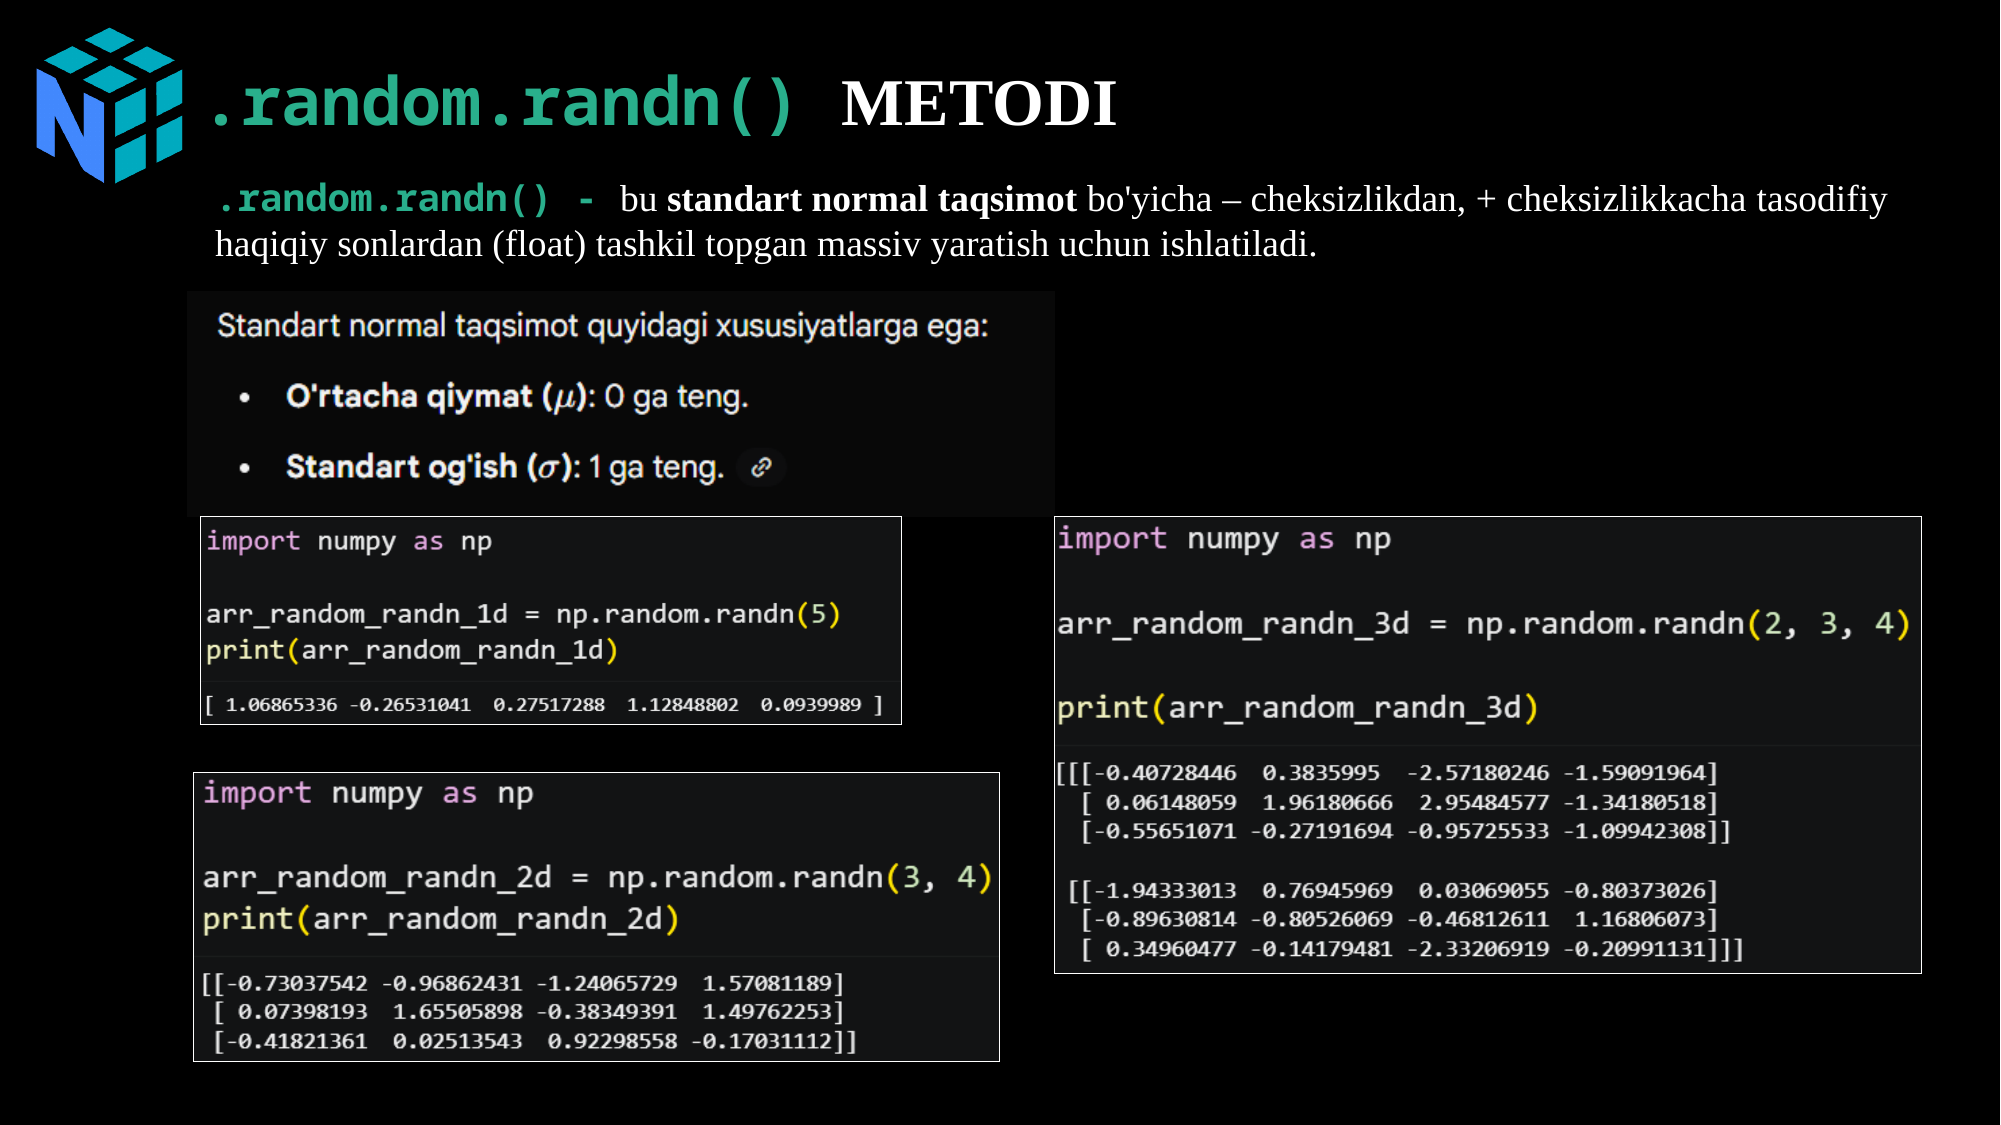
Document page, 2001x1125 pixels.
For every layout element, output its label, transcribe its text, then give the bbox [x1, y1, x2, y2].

text_box .random.randn() - bu standart normal taqsimot bo'yicha – cheksizlikdan, + cheksizlikkacha tasodifiy haqiqiy sonlardan (float) tashkil topgan massiv yaratish uchun ishlatiladi. [200, 166, 1946, 271]
picture [193, 772, 1000, 1062]
picture [17, 12, 201, 196]
picture [186, 291, 1922, 974]
text_box .random.randn() METODI [201, 50, 1561, 146]
